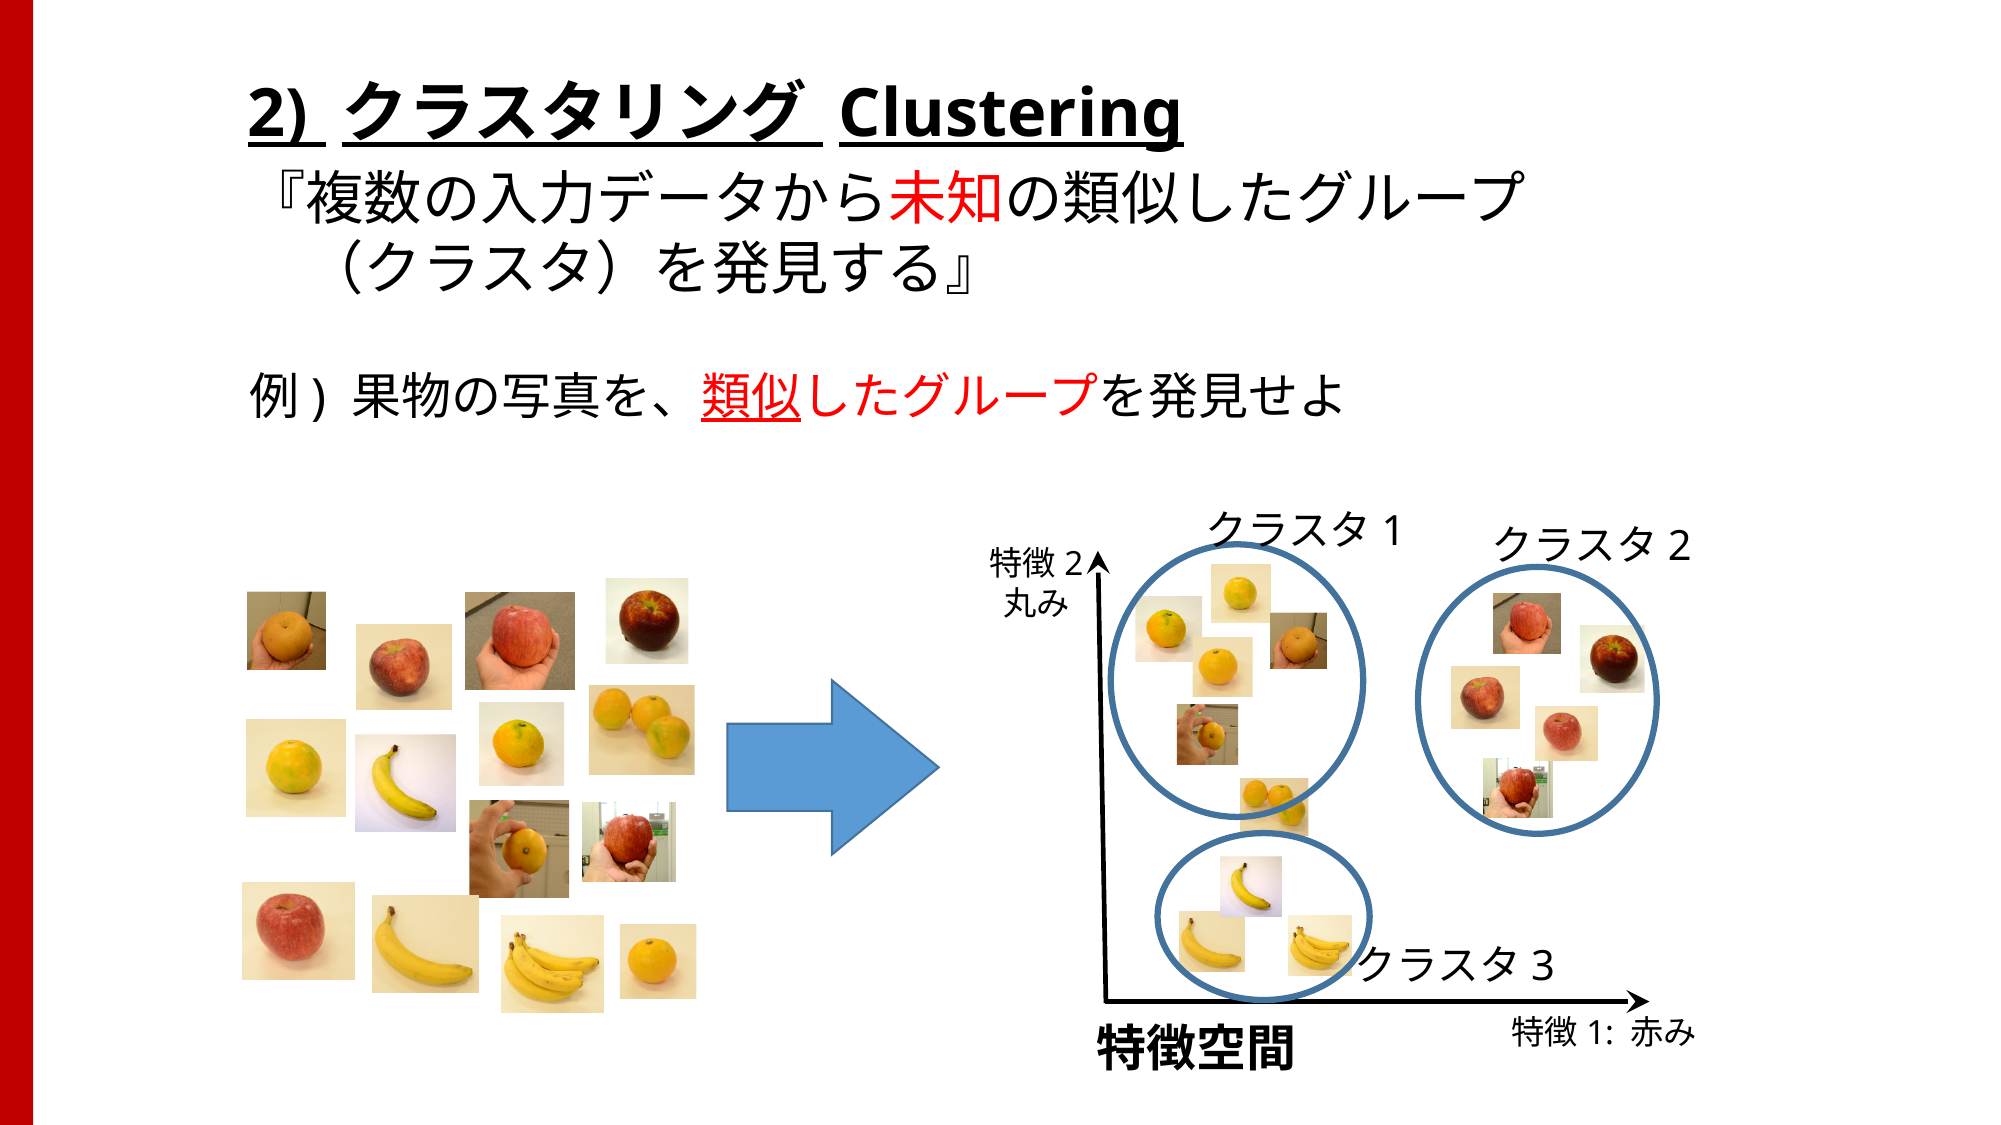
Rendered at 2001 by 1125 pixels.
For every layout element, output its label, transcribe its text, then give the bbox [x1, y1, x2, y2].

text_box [1417, 511, 1705, 834]
text_box [726, 678, 941, 857]
text_box 例) 果物の写真を、類似したグループを発見せよ [234, 356, 1675, 447]
text_box 2) クラスタリング Clustering 『複数の入力データから未知の類似したグループ （クラスタ）を発見する』 [232, 62, 1702, 359]
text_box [1097, 550, 1650, 1004]
text_box 特徴空間 [1081, 1009, 1312, 1084]
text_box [1157, 833, 1568, 1001]
picture [1239, 817, 1309, 833]
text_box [242, 577, 697, 1013]
text_box 特徴2 丸み [975, 534, 1099, 630]
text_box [1110, 496, 1418, 817]
text_box 特徴1: 赤み [1496, 1004, 1713, 1059]
